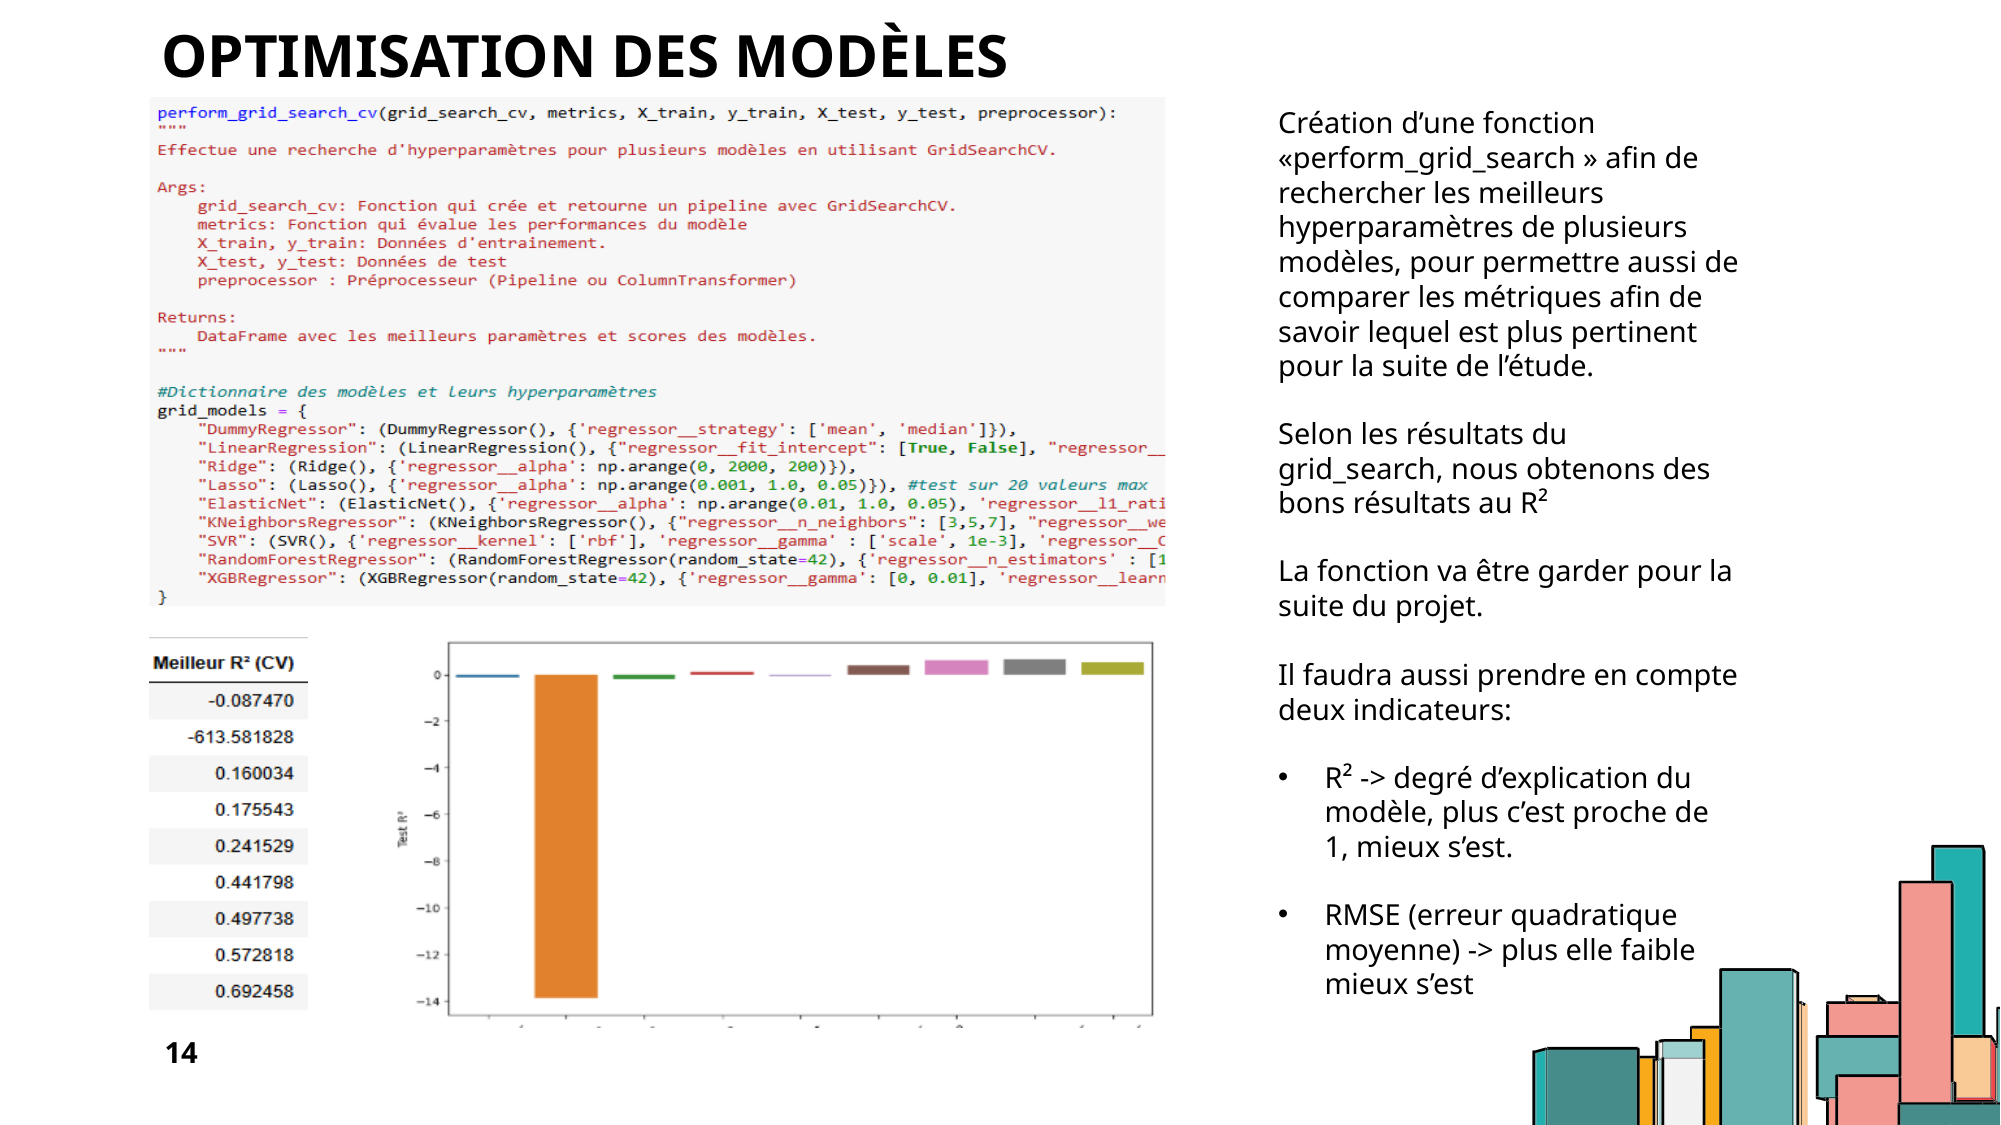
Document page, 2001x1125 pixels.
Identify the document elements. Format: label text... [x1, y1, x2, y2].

picture [1471, 834, 2000, 1125]
list Création d’une fonction «perform_grid_search » afin de rechercher les meilleurs hyperparamètres de plusieurs modèles, pour permettre aussi de comparer les métriques afin de savoir lequel est plus pertinent pour la suite de l’étude. Selon les résultats du grid_search, nous obtenons des bons résultats au R² La fonction va être garder pour la suite du projet. Il faudra aussi prendre en compte deux indicateurs: R² -> degré d’explication du modèle, plus c’est proche de 1, mieux s’est. RMSE (erreur quadratique moyenne) -> plus elle faible mieux s’est [1263, 97, 1756, 1013]
picture [362, 637, 1166, 1028]
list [149, 97, 1166, 606]
title OPTIMISATION DES MODèles [146, 11, 1854, 98]
picture [149, 637, 308, 1013]
slide_number 14 [149, 1024, 588, 1085]
